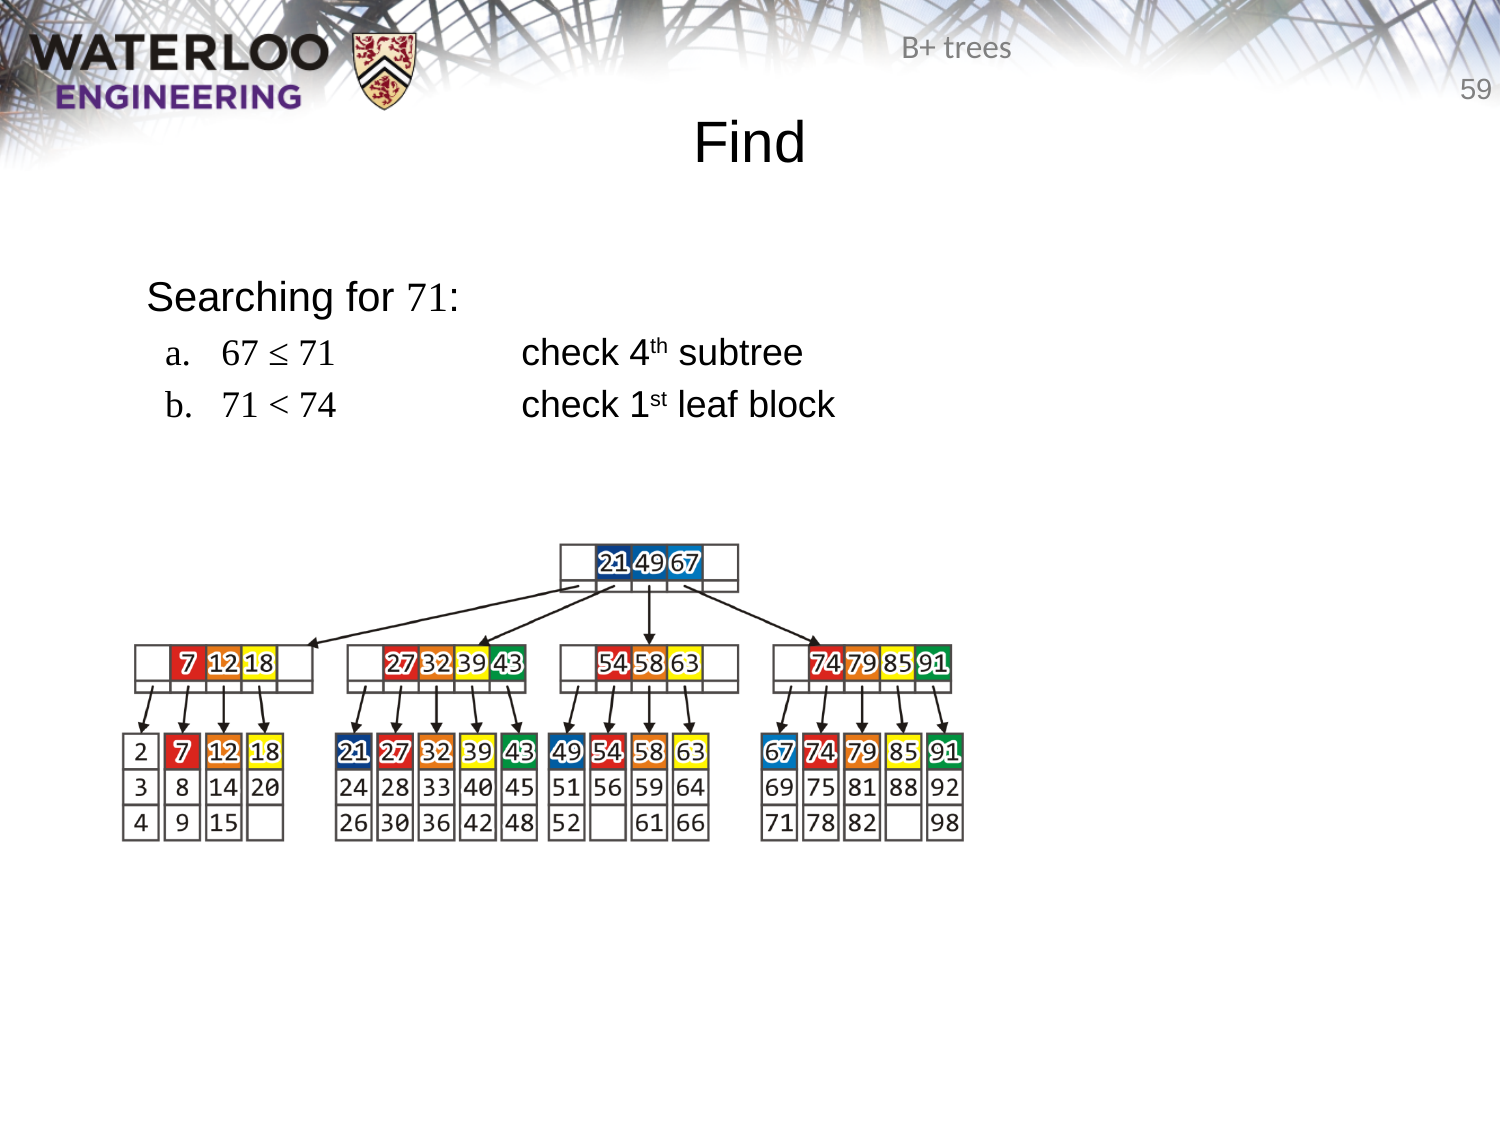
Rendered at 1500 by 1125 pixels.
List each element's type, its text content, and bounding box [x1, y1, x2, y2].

list Searching for 71: 67 ≤ 71 check 4th subtree 71 < 74 check 1st leaf block [74, 262, 1426, 1006]
title Find [74, 44, 1426, 233]
picture [0, 0, 1500, 1125]
